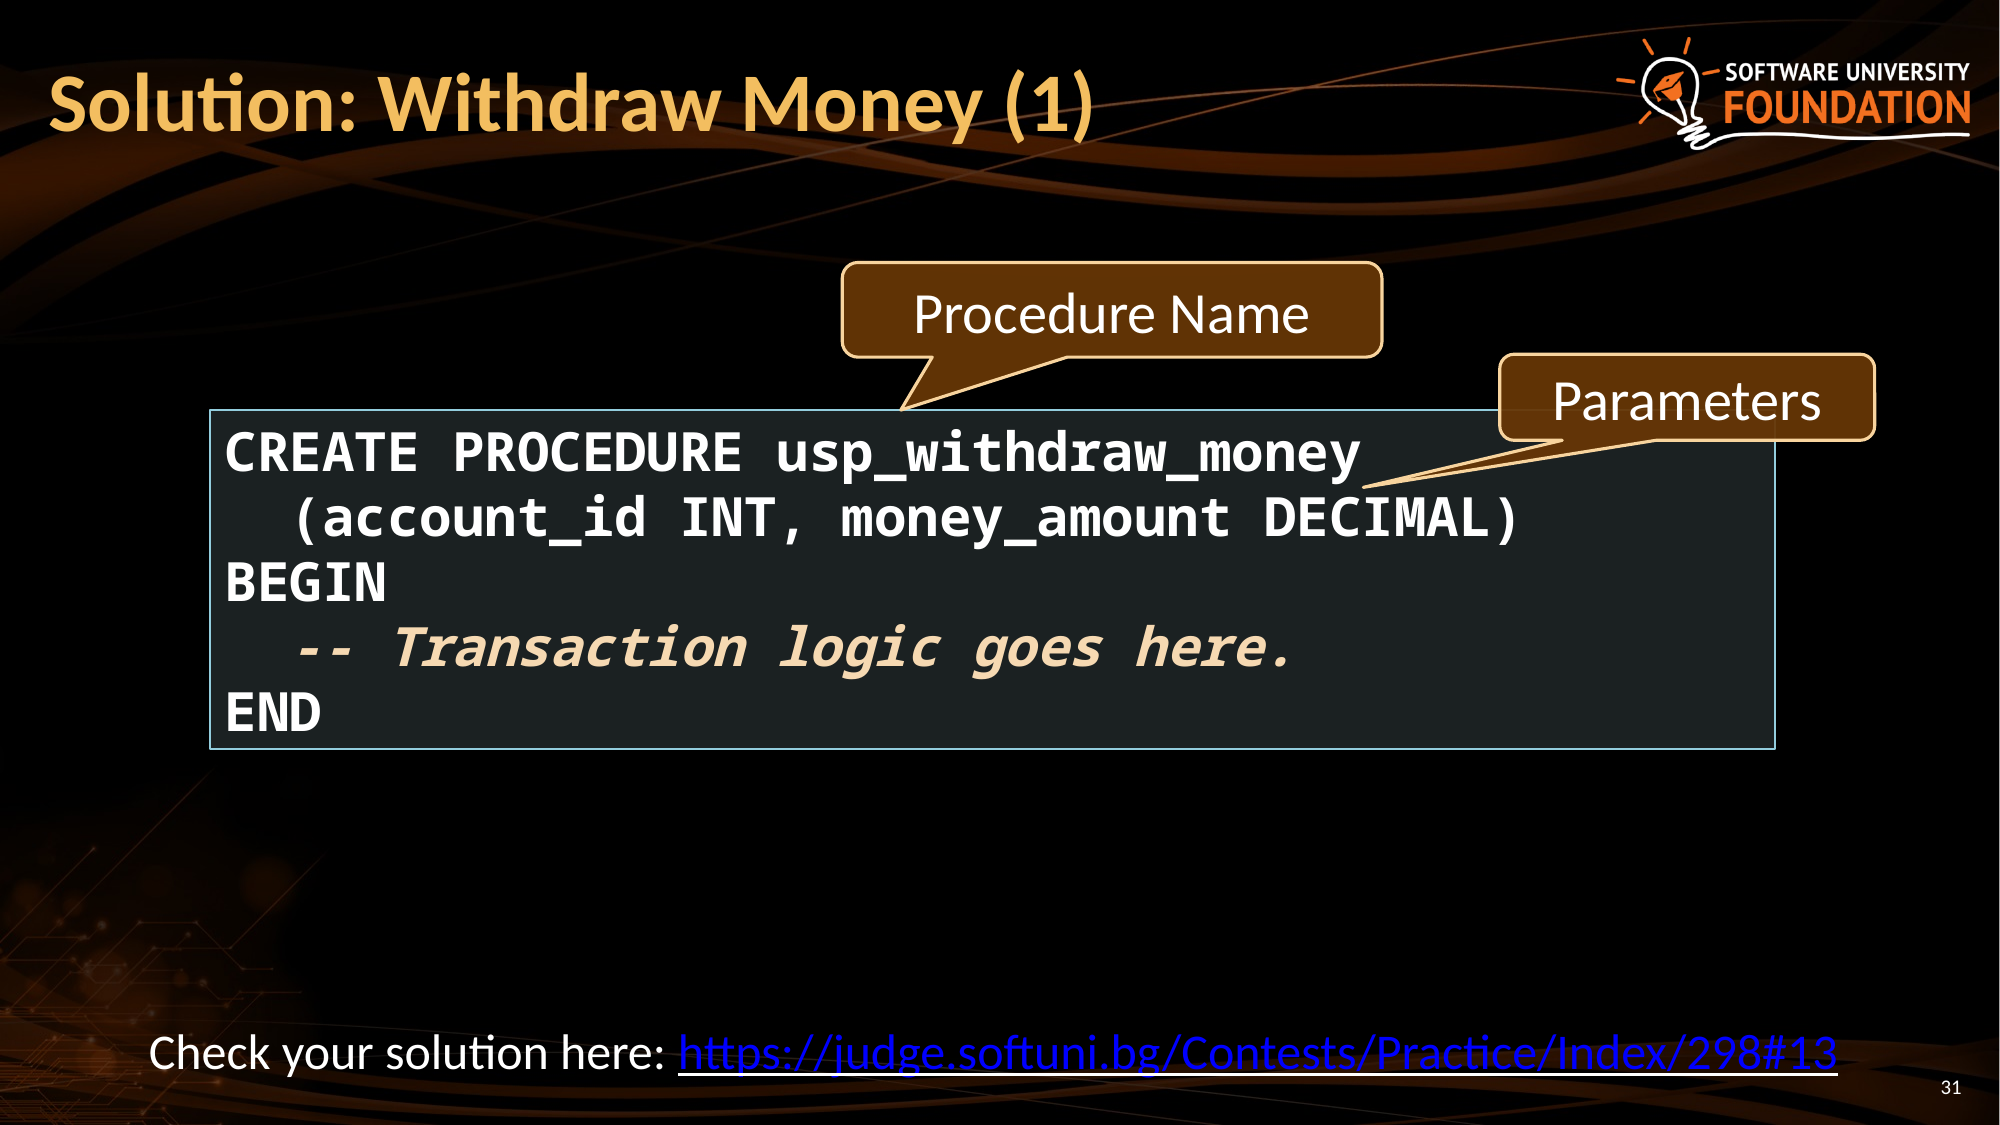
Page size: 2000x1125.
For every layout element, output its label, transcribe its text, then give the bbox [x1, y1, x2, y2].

text_box Solution: Withdraw Money (1) [30, 6, 1602, 189]
text_box Parameters [1361, 352, 1877, 490]
text_box Procedure Name [840, 260, 1385, 413]
text_box Check your solution here: https://judge.softuni.bg/Contests/Practice/Index/298#13 [124, 1011, 1863, 1087]
text_box <number> [1897, 1070, 1968, 1103]
picture [0, 0, 2000, 1125]
text_box CREATE PROCEDURE usp_withdraw_money (account_id INT, money_amount DECIMAL) BEGIN -- Transaction logic goes here. END [209, 409, 1775, 750]
